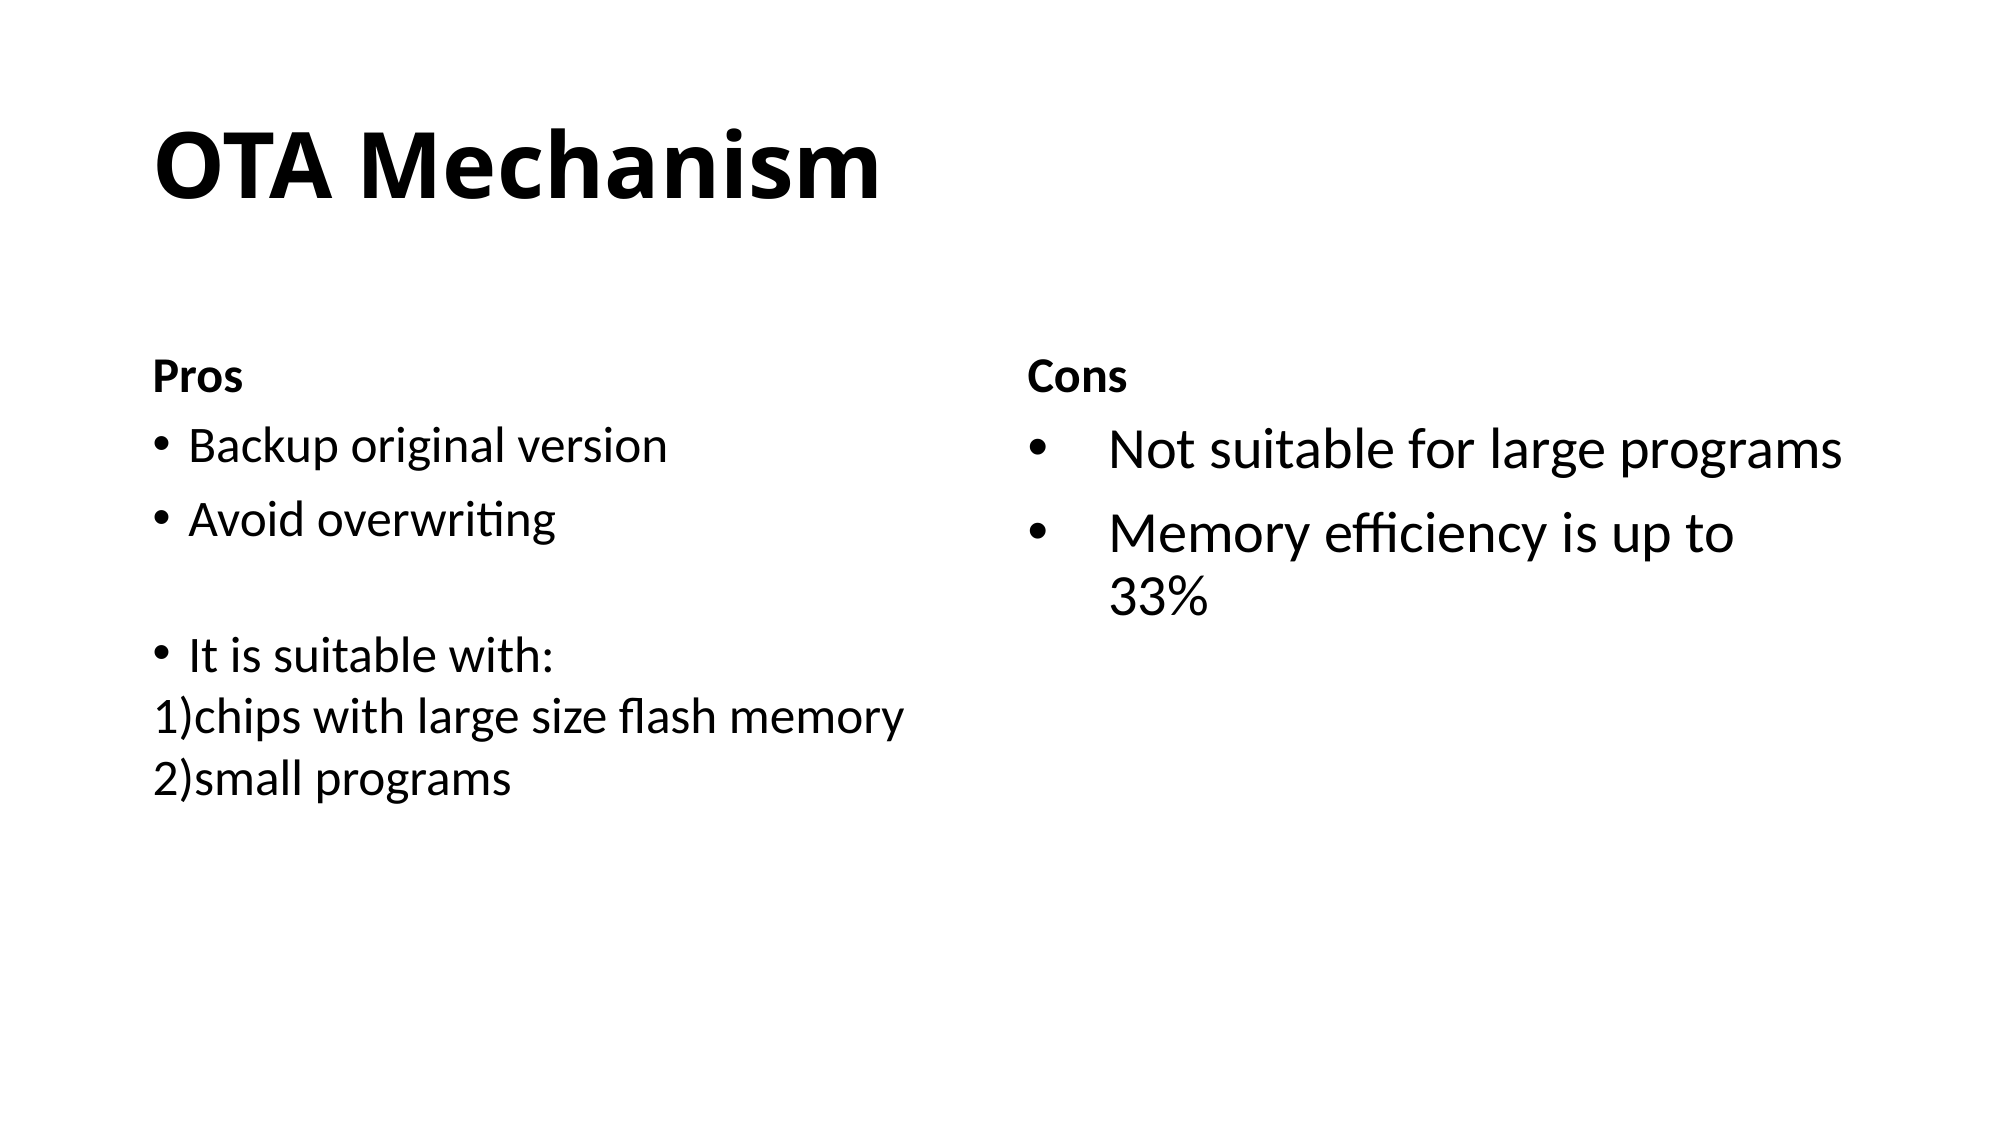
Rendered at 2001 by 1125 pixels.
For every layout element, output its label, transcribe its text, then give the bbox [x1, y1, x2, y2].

list Backup original version Avoid overwriting It is suitable with: 1)chips with large size flash memory 2)small programs [137, 410, 984, 822]
list Pros [137, 275, 984, 410]
list Cons [1012, 275, 1863, 410]
title OTA Mechanism [137, 59, 1863, 278]
list Not suitable for large programs Memory efficiency is up to 33% [1012, 410, 1863, 1016]
